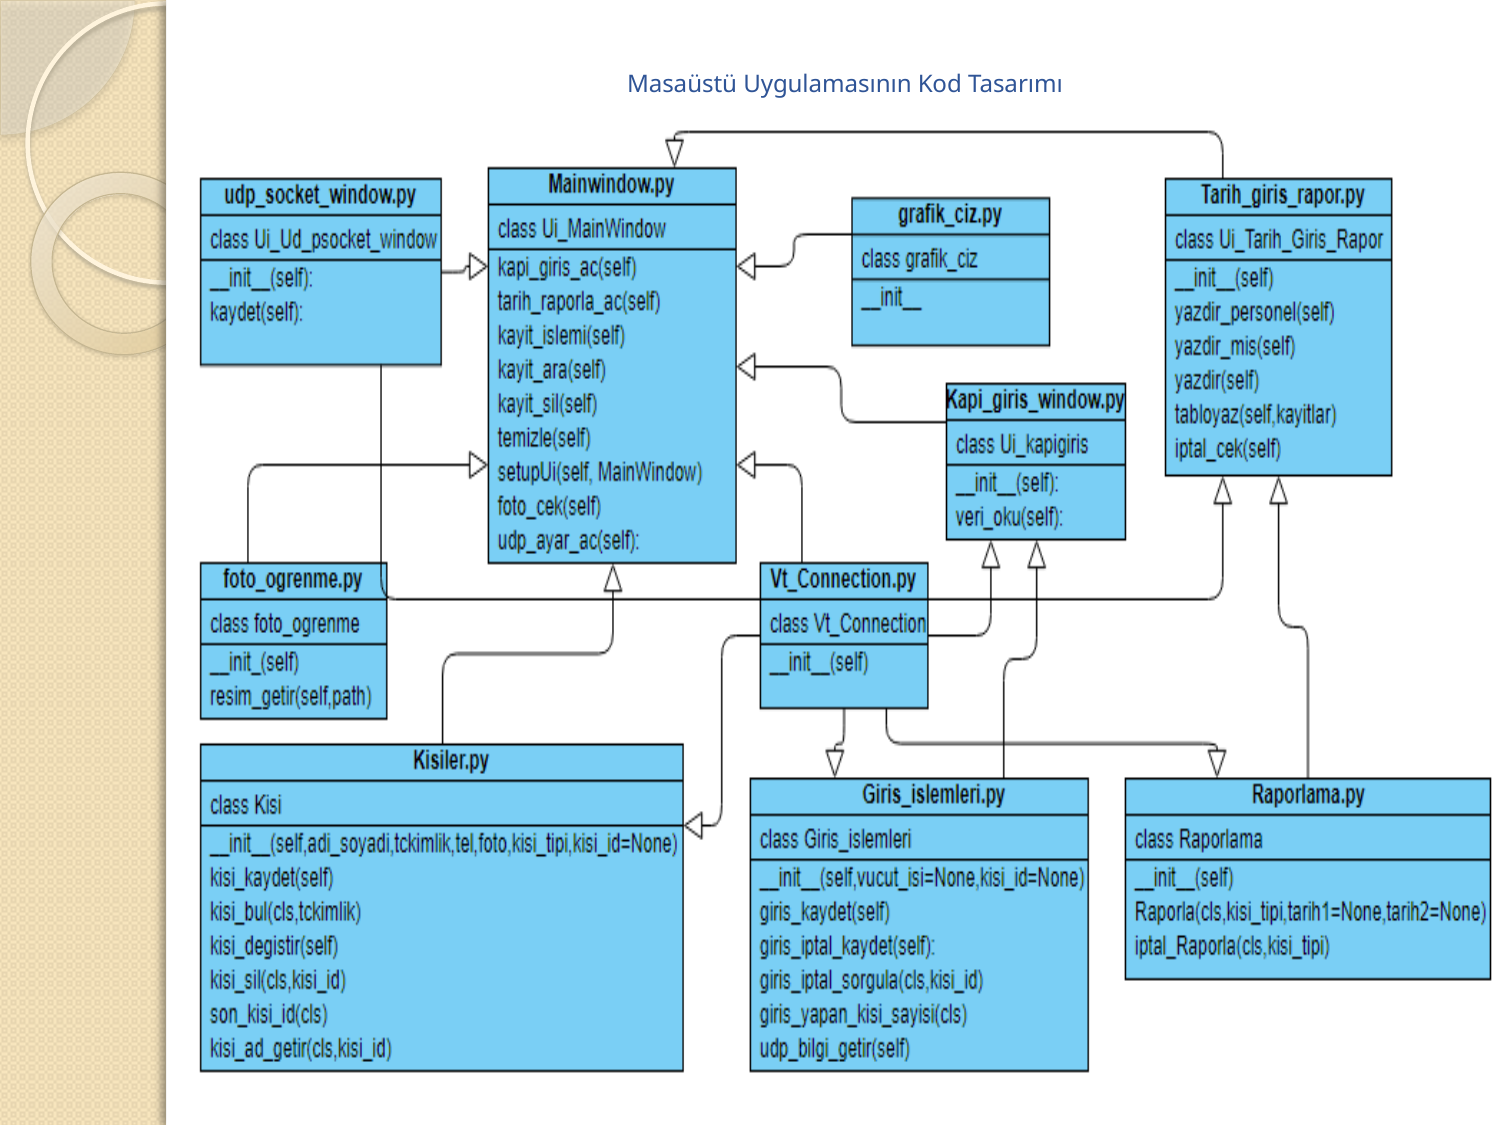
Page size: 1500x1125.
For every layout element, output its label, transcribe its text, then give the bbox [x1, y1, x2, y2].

title Masaüstü Uygulamasının Kod Tasarımı [230, 30, 1461, 121]
picture [182, 125, 1500, 1095]
